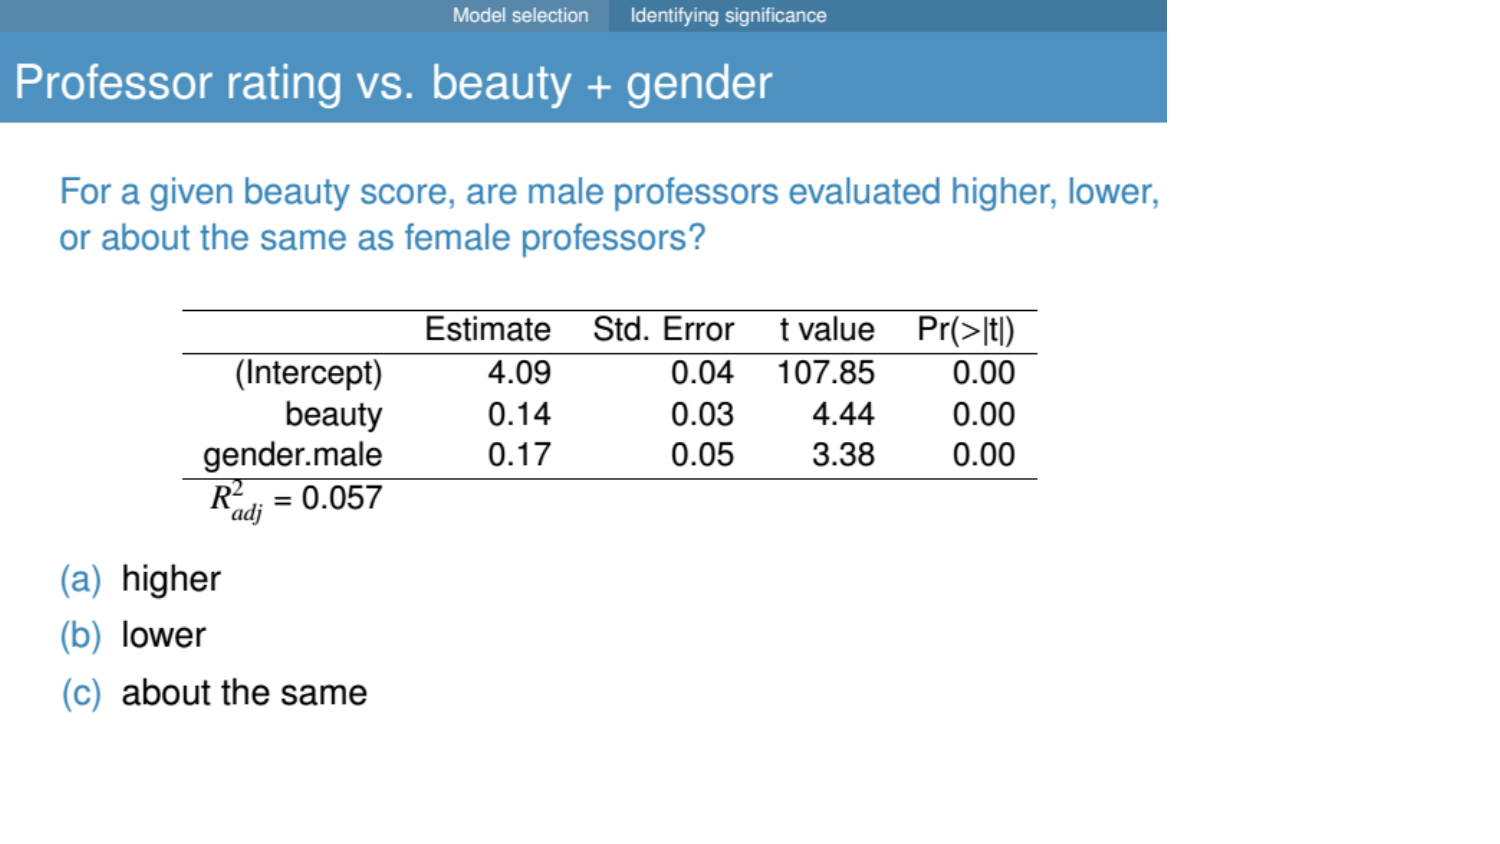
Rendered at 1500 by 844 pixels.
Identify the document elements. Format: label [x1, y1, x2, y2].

picture [0, 0, 1167, 729]
